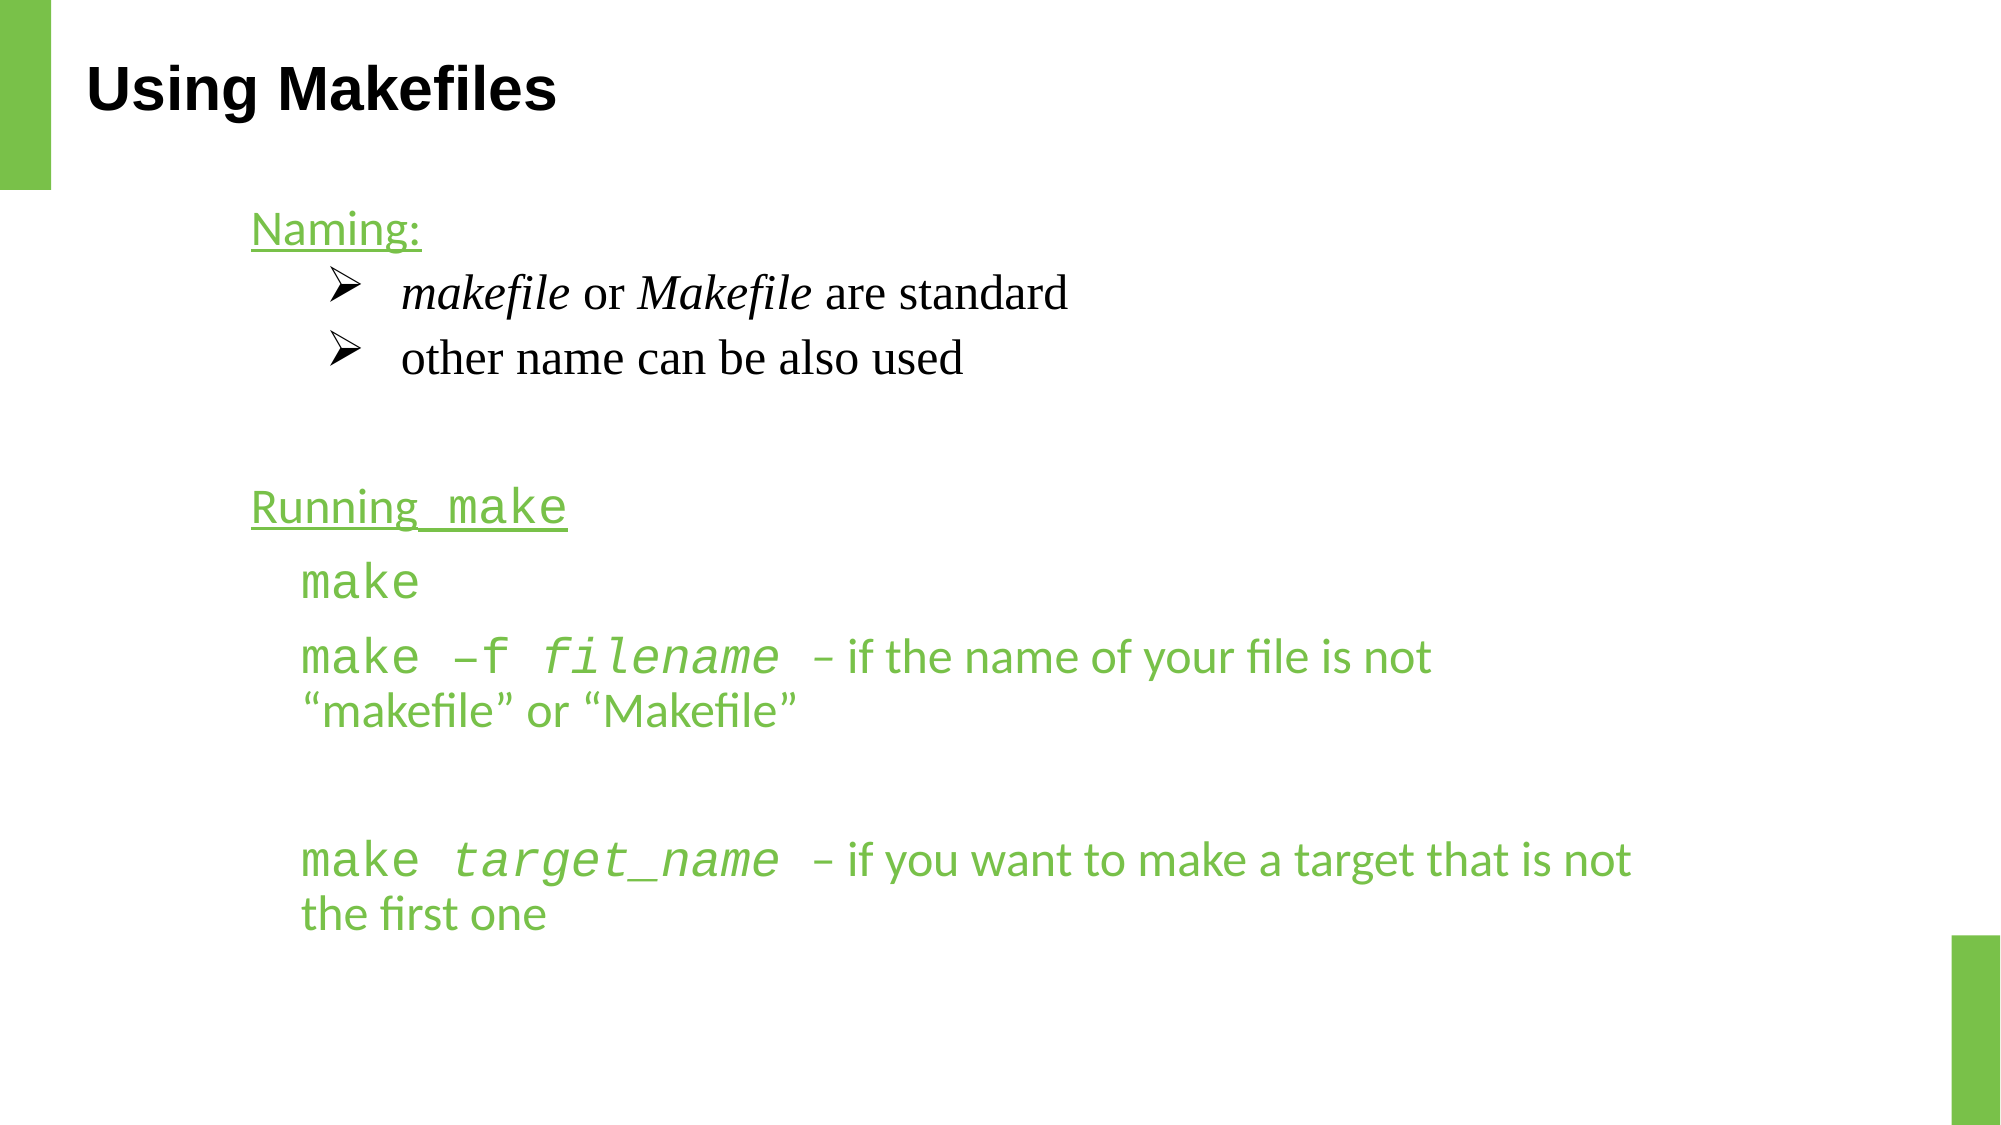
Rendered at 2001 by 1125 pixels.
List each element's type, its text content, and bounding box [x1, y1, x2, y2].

text_box Naming: makefile or Makefile are standard other name can be also used Running make make make –f filename – if the name of your file is not “makefile” or “Makefile” make target_name – if you want to make a target that is not the first one [186, 114, 1649, 1039]
title Using Makefiles [71, 11, 1897, 170]
